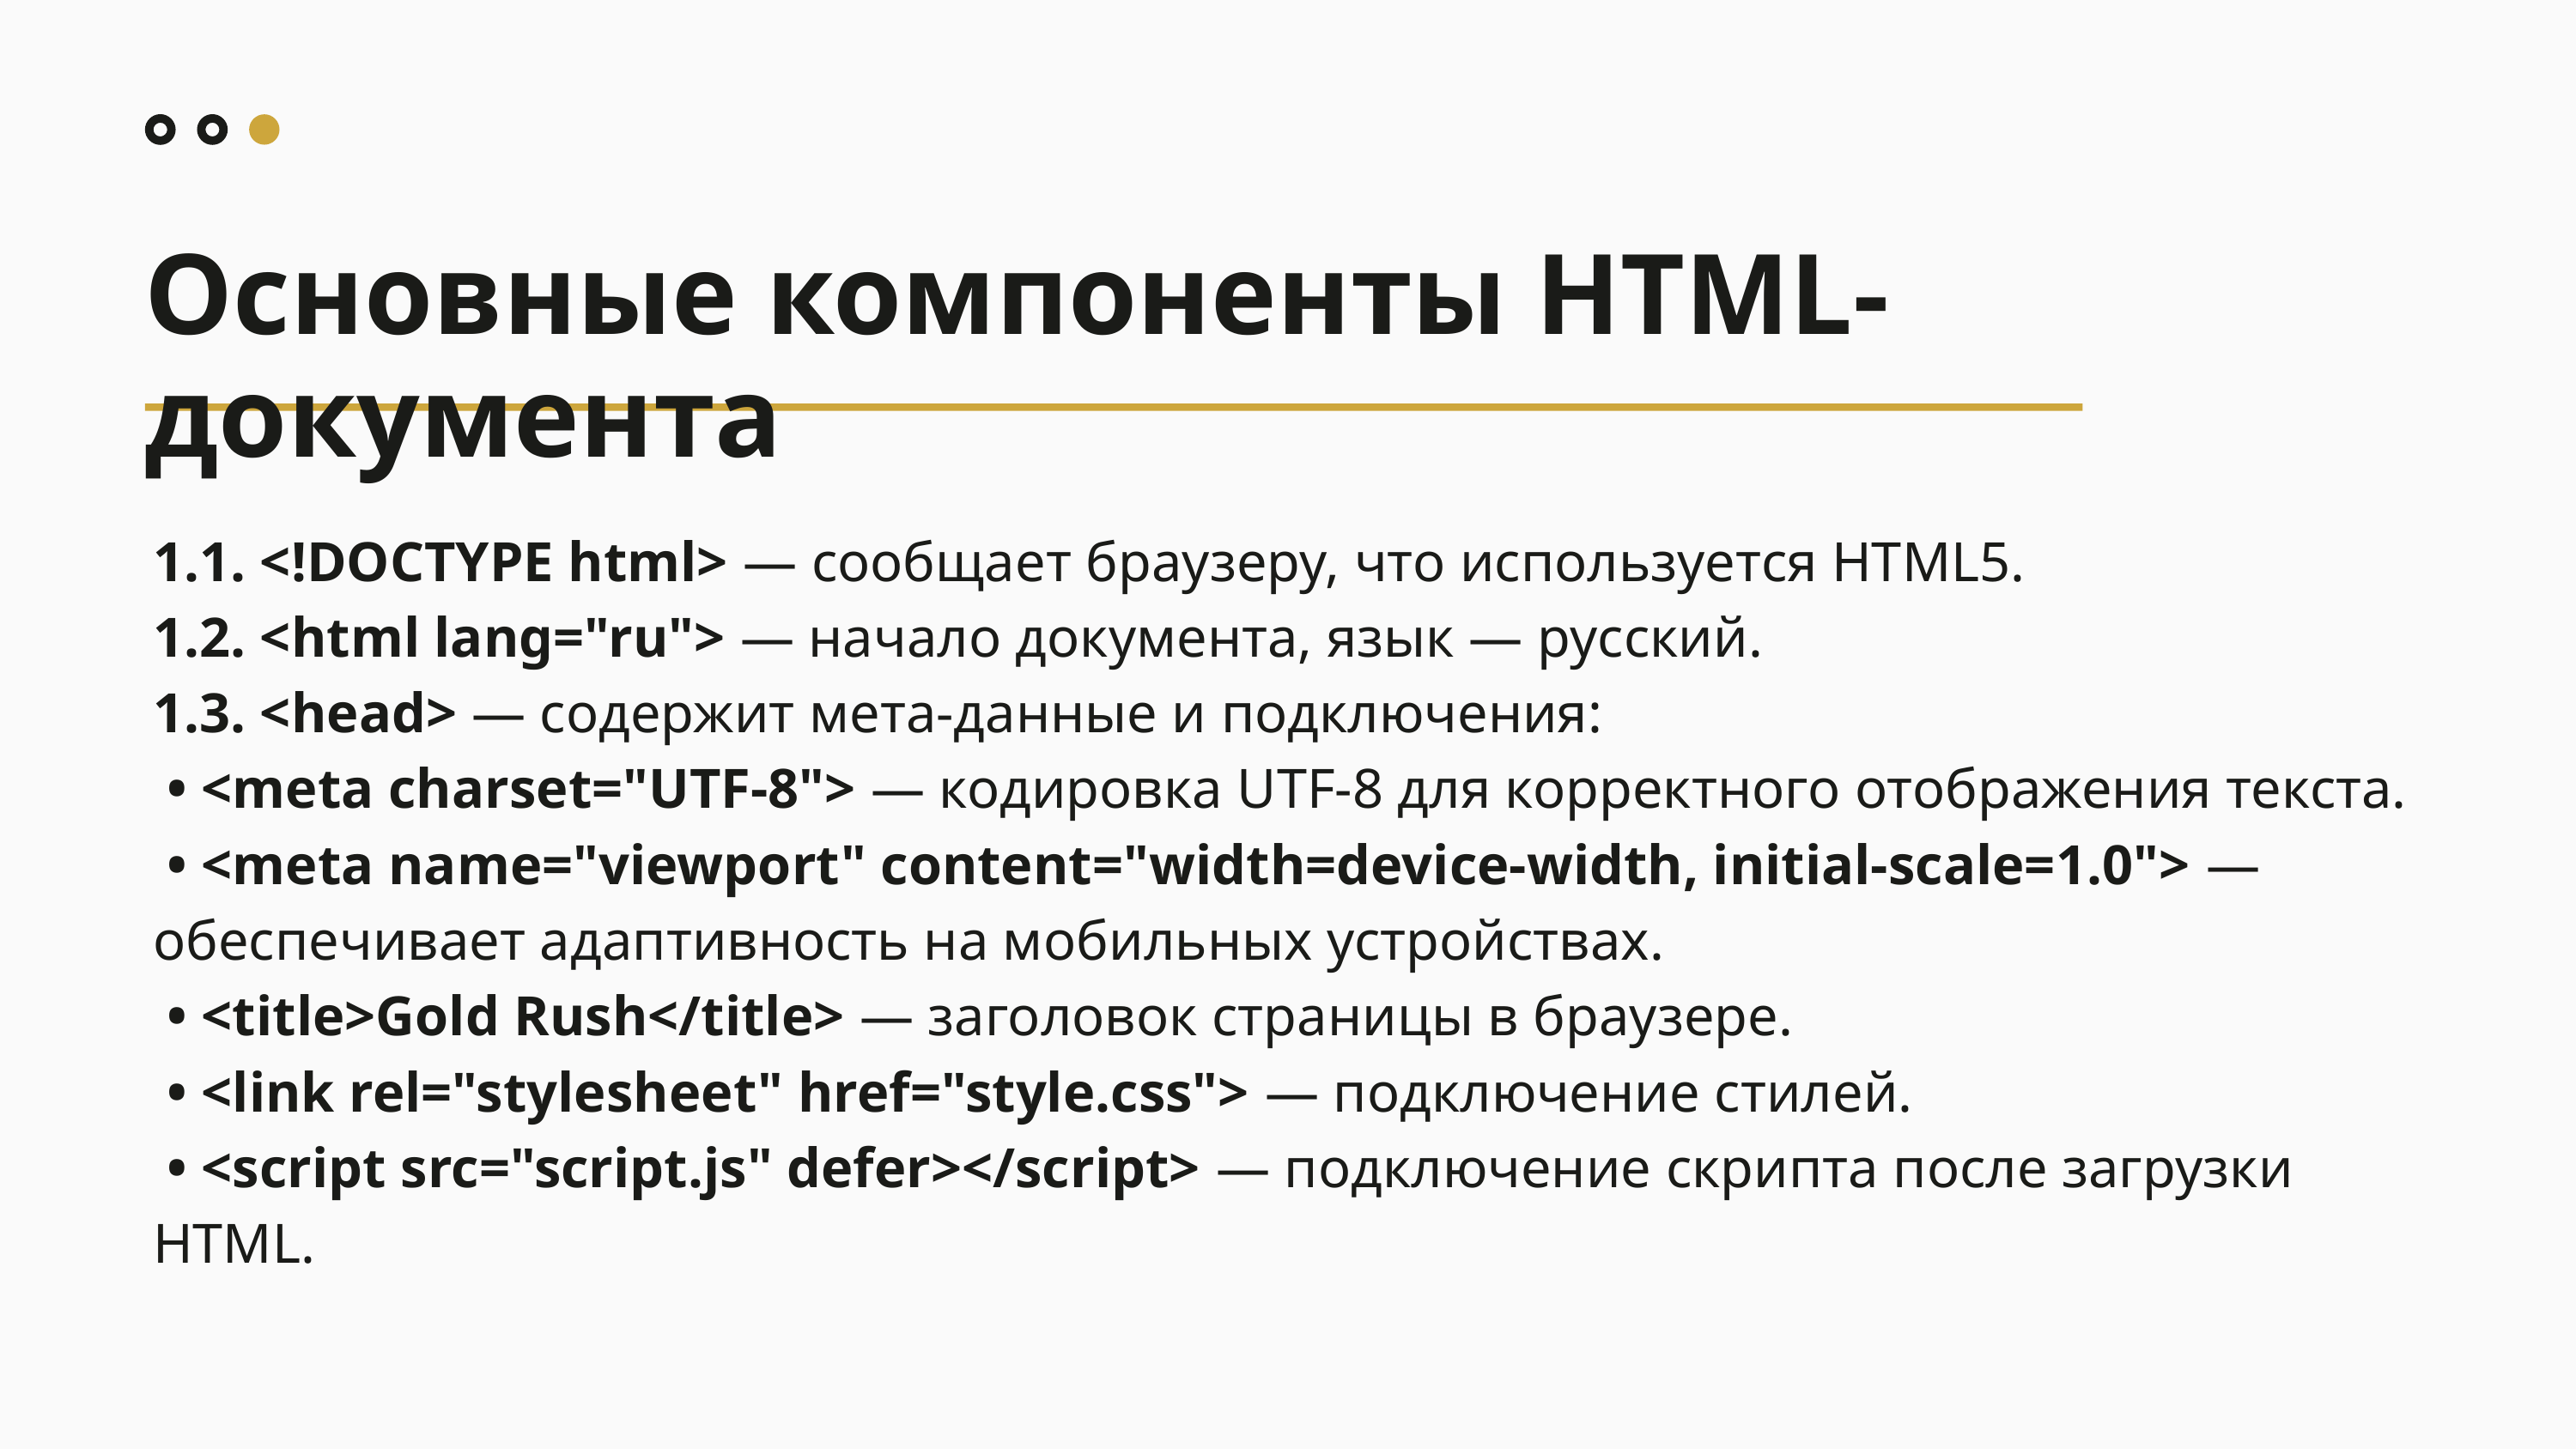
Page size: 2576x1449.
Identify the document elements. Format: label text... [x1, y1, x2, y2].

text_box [144, 113, 280, 145]
text_box Основные компоненты HTML-документа [144, 233, 2112, 480]
text_box 1.1. <!DOCTYPE html> — сообщает браузеру, что используется HTML5. 1.2. <html lang="ru"> — начало документа, язык — русский. 1.3. <head> — содержит мета-данные и подключения: • <meta charset="UTF-8"> — кодировка UTF-8 для корректного отображения текста. • <meta name="viewport" content="width=device-width, initial-scale=1.0"> — обеспечивает адаптивность на мобильных устройствах. • <title>Gold Rush</title> — заголовок страницы в браузере. • <link rel="stylesheet" href="style.css"> — подключение стилей. • <script src="script.js" defer></script> — подключение скрипта после загрузки HTML. [153, 516, 2423, 1275]
